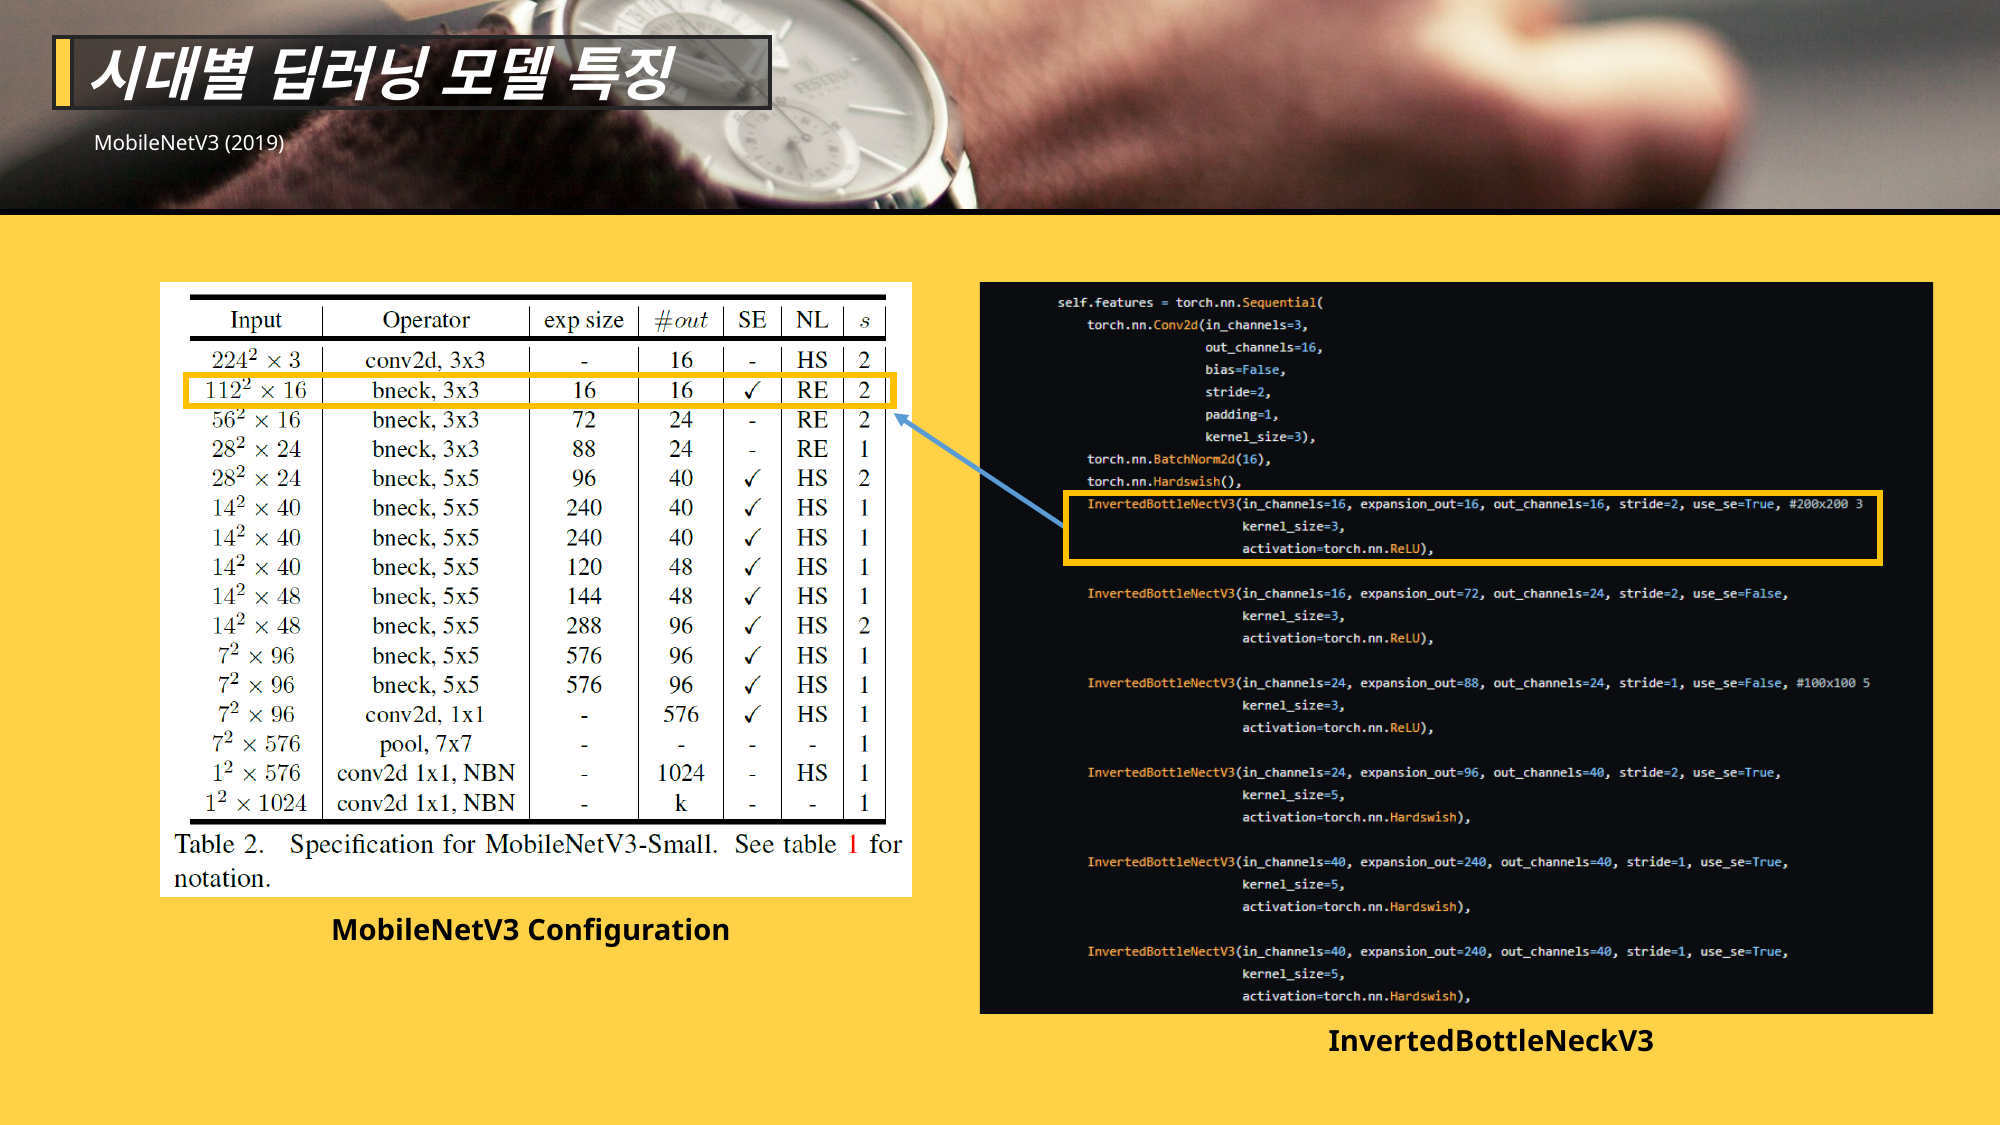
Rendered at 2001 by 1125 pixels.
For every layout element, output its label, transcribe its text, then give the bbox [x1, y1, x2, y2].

picture [979, 282, 1934, 1014]
text_box MobileNetV3 Configuration [316, 904, 746, 954]
text_box [0, 0, 2000, 209]
text_box MobileNetV3 (2019) [79, 109, 828, 162]
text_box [893, 413, 1066, 528]
text_box [53, 36, 71, 109]
text_box 시대별 딥러닝 모델 특징 [71, 36, 771, 109]
text_box InvertedBottleNeckV3 [1313, 1015, 1670, 1065]
picture [160, 282, 912, 897]
